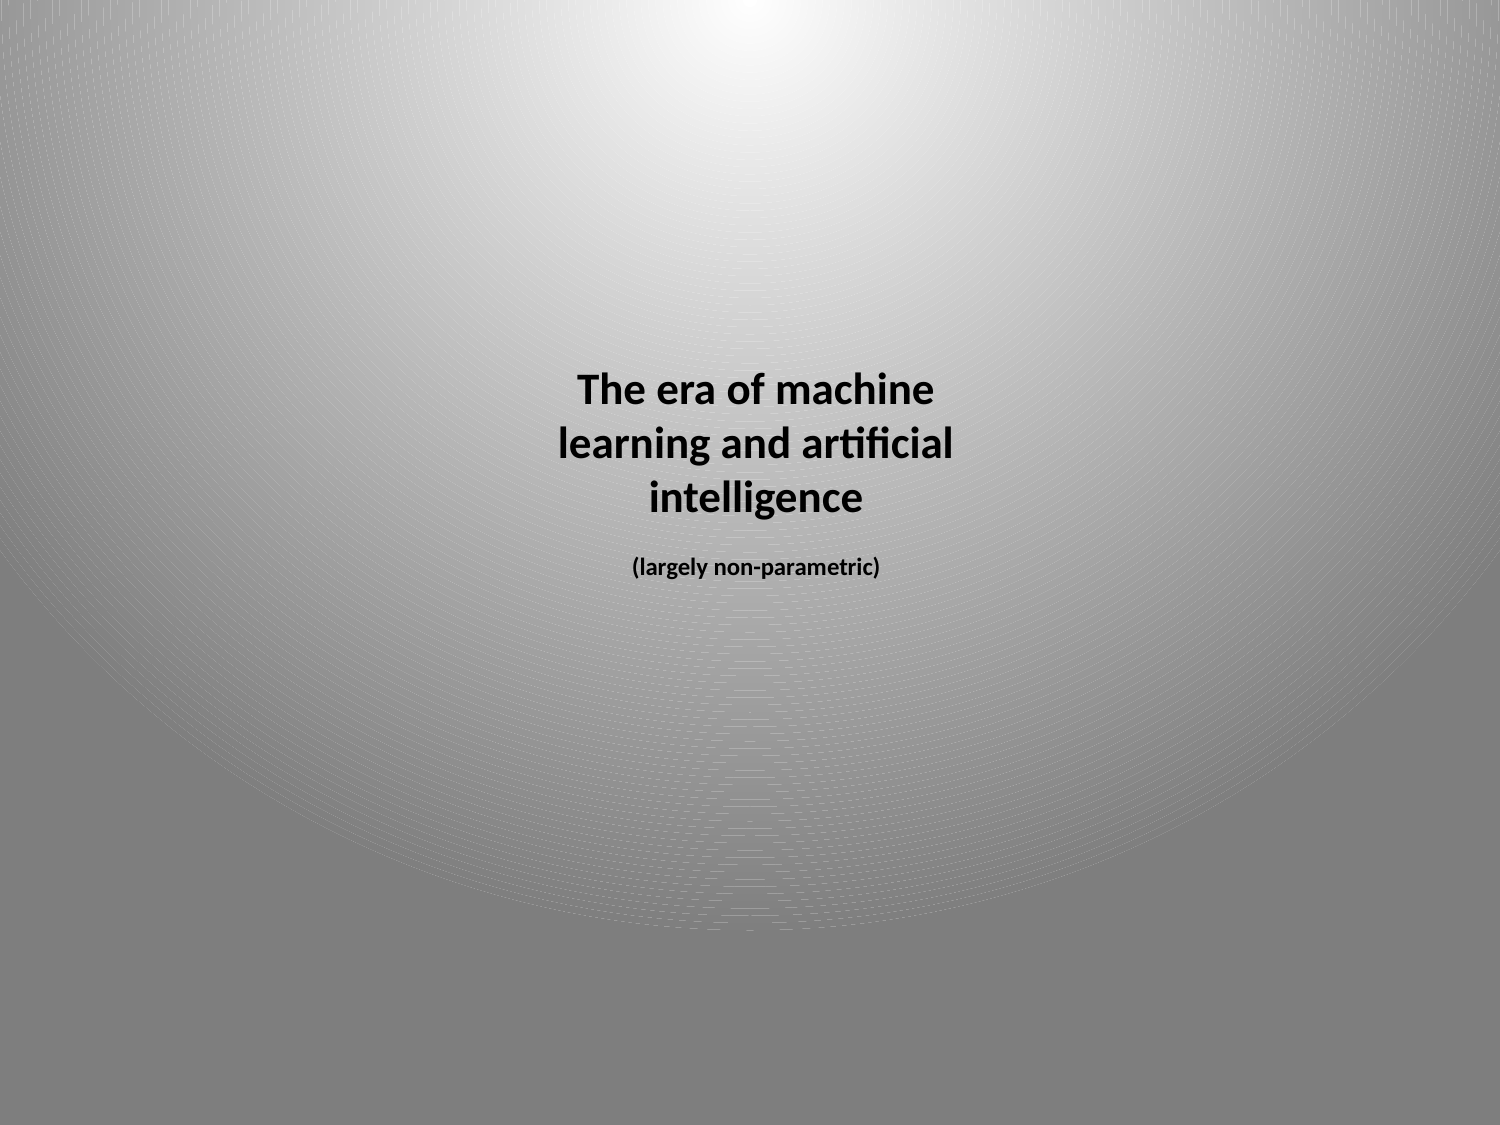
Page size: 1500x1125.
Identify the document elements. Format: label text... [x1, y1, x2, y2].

title The era of machine learning and artificial intelligence (largely non-parametric) [62, 349, 1450, 591]
